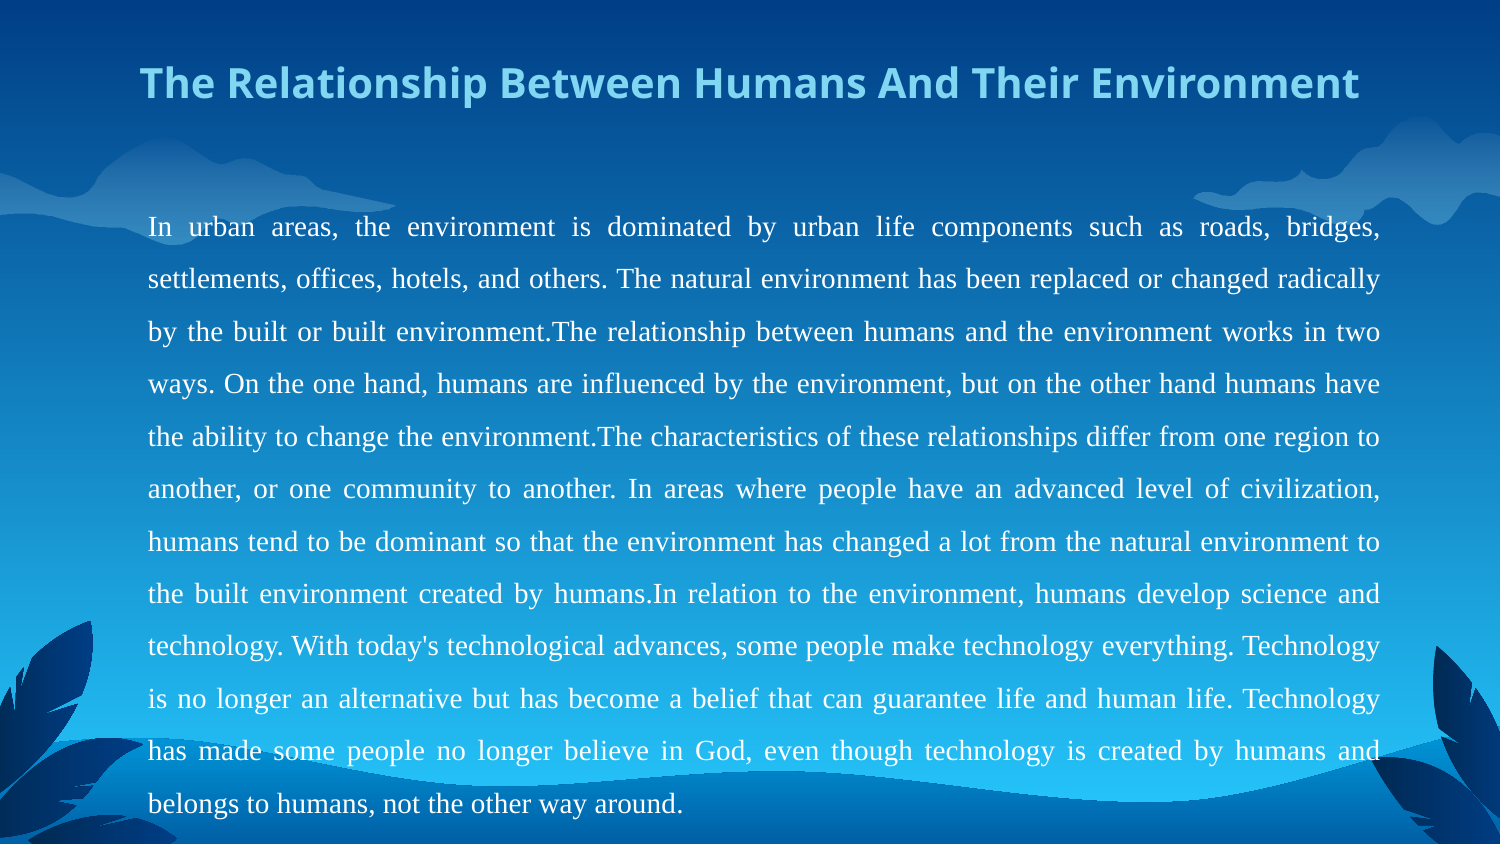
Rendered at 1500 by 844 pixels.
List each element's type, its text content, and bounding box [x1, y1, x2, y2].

title The Relationship Between Humans And Their Environment [118, 42, 1382, 137]
text_box In urban areas, the environment is dominated by urban life components such as roads, bridges, settlements, offices, hotels, and others. The natural environment has been replaced or changed radically by the built or built environment.The relationship between humans and the environment works in two ways. On the one hand, humans are influenced by the environment, but on the other hand humans have the ability to change the environment.The characteristics of these relationships differ from one region to another, or one community to another. In areas where people have an advanced level of civilization, humans tend to be dominant so that the environment has changed a lot from the natural environment to the built environment created by humans.In relation to the environment, humans develop science and technology. With today's technological advances, some people make technology everything. Technology is no longer an alternative but has become a belief that can guarantee life and human life. Technology has made some people no longer believe in God, even though technology is created by humans and belongs to humans, not the other way around. [133, 182, 1397, 827]
